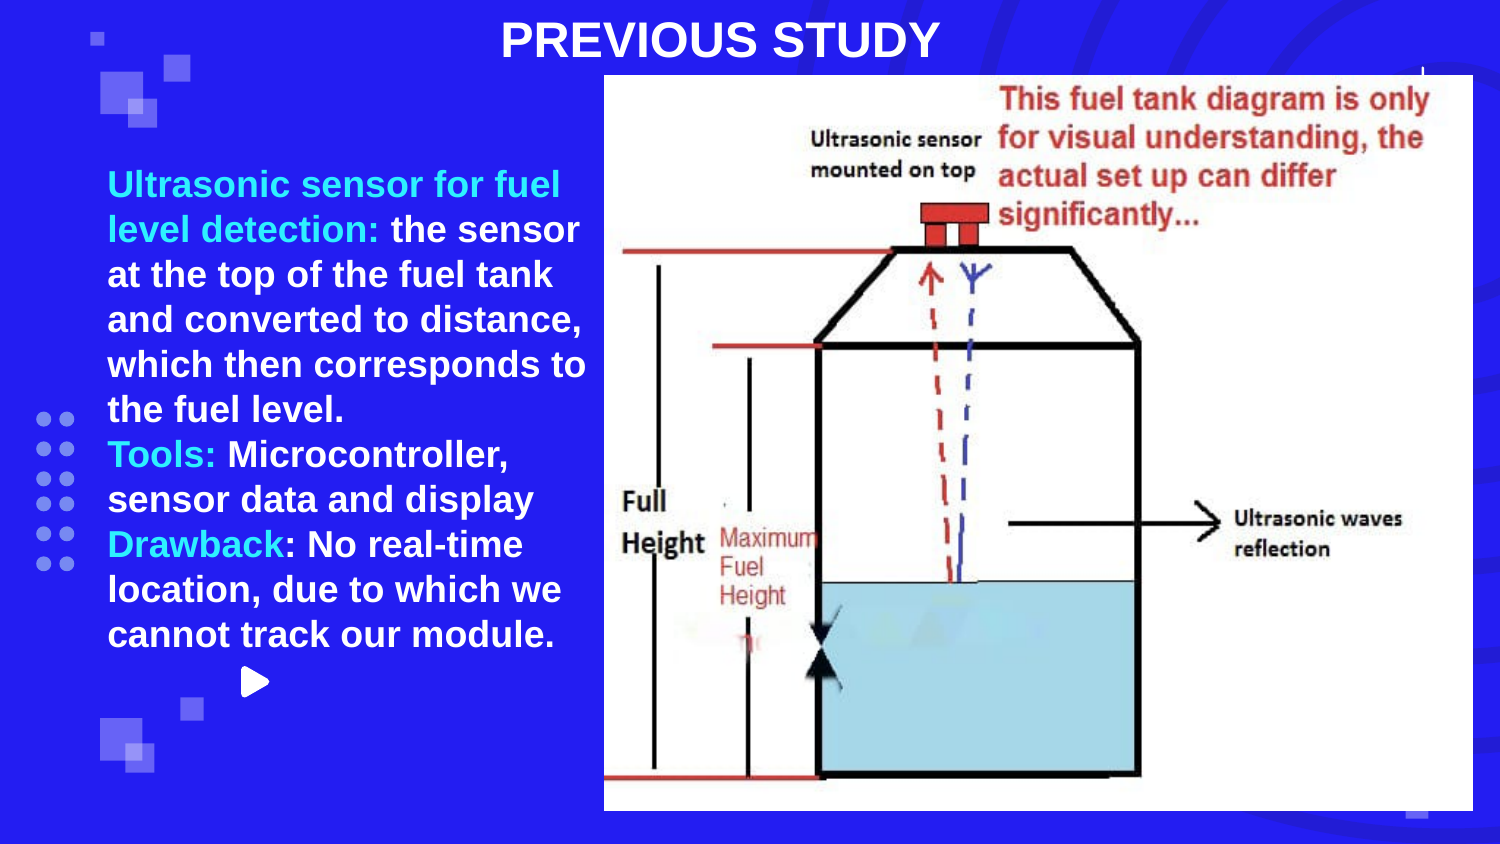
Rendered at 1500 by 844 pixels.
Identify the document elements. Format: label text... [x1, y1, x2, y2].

text_box PREVIOUS STUDY [485, 0, 957, 75]
picture [604, 75, 1473, 812]
text_box Ultrasonic sensor for fuel level detection: the sensor at the top of the fuel tank and converted to distance, which then corresponds to the fuel level. Tools: Microcontroller, sensor data and display Drawback: No real-time location, due to which we cannot track our module. [92, 152, 599, 663]
